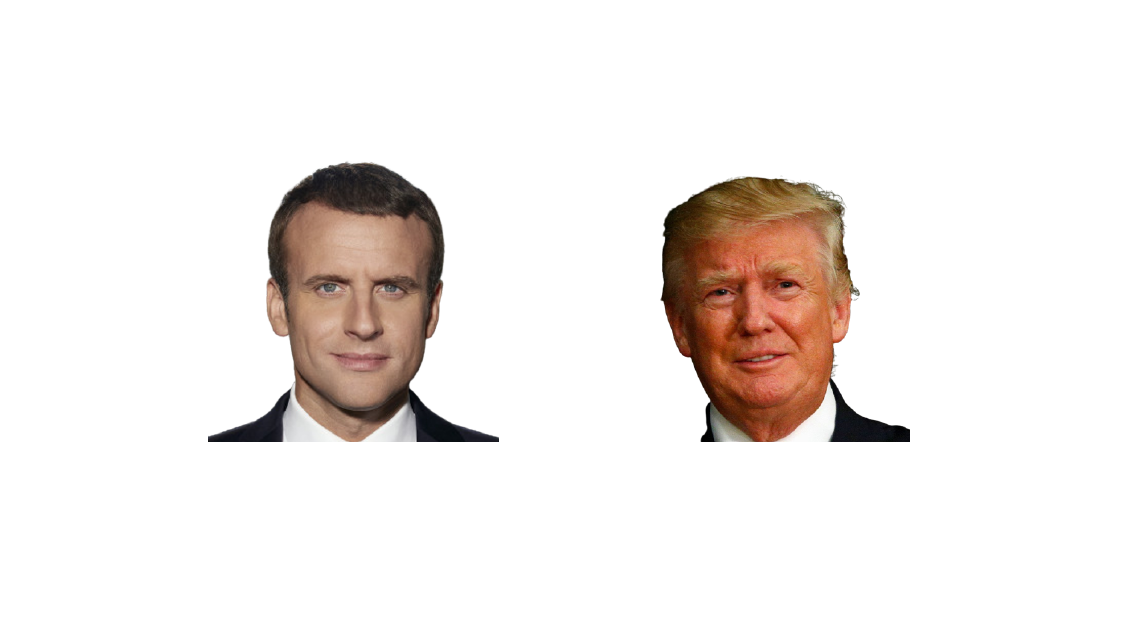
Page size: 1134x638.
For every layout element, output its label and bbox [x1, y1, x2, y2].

picture [607, 139, 910, 442]
picture [208, 139, 499, 442]
